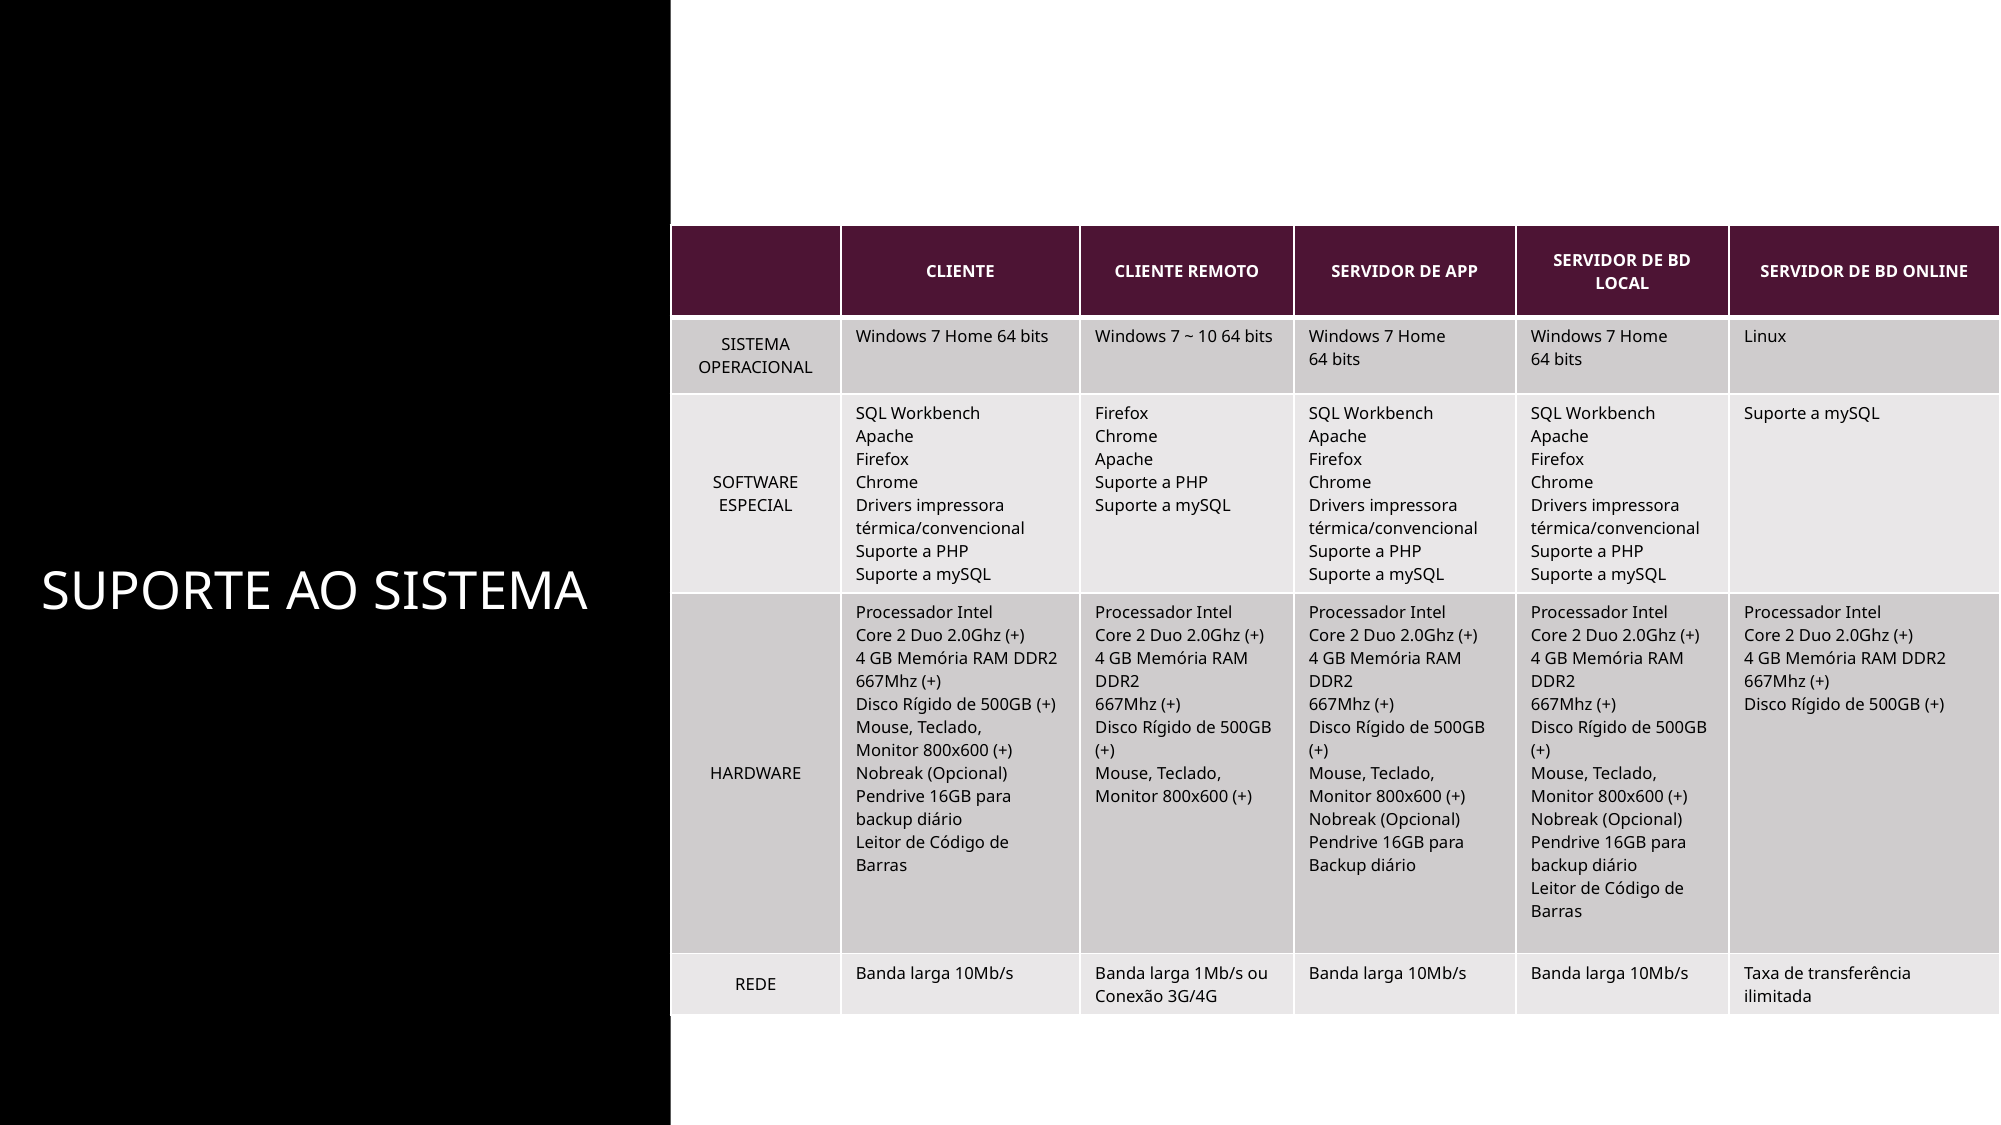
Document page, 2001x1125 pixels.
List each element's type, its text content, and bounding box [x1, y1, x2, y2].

table_header [672, 226, 840, 315]
table_header SERVIDOR DE BD LOCAL [1517, 226, 1728, 315]
table_cell Banda larga 10Mb/s [1517, 954, 1728, 1014]
text_box [0, 0, 672, 1125]
table_cell Processador Intel Core 2 Duo 2.0Ghz (+) 4 GB Memória RAM DDR2 667Mhz (+) Disco Rígido de 500GB (+) Mouse, Teclado, Monitor 800x600 (+) Nobreak (Opcional) Pendrive 16GB para Backup diário [1295, 594, 1515, 953]
table_cell SOFTWARE ESPECIAL [672, 395, 840, 592]
table_header CLIENTE [842, 226, 1079, 315]
table_cell SISTEMA OPERACIONAL [672, 320, 840, 393]
table_cell Suporte a mySQL [1730, 395, 1999, 592]
table_cell Processador Intel Core 2 Duo 2.0Ghz (+) 4 GB Memória RAM DDR2 667Mhz (+) Disco Rígido de 500GB (+) [1730, 594, 1999, 953]
text_box SUPORTE AO SISTEMA [26, 497, 644, 628]
table_header SERVIDOR DE BD ONLINE [1730, 226, 1999, 315]
table_cell Linux [1730, 320, 1999, 393]
table_cell HARDWARE [672, 594, 840, 953]
table_cell Processador Intel Core 2 Duo 2.0Ghz (+) 4 GB Memória RAM DDR2 667Mhz (+) Disco Rígido de 500GB (+) Mouse, Teclado, Monitor 800x600 (+) Nobreak (Opcional) Pendrive 16GB para backup diário Leitor de Código de Barras [1517, 594, 1728, 953]
table_cell Windows 7 Home 64 bits [1295, 320, 1515, 393]
table_cell Banda larga 10Mb/s [1295, 954, 1515, 1014]
table_cell SQL Workbench Apache Firefox Chrome Drivers impressora térmica/convencional Suporte a PHP Suporte a mySQL [1295, 395, 1515, 592]
table_header CLIENTE REMOTO [1081, 226, 1293, 315]
table_cell SQL Workbench Apache Firefox Chrome Drivers impressora térmica/convencional Suporte a PHP Suporte a mySQL [1517, 395, 1728, 592]
table_cell Windows 7 Home 64 bits [1517, 320, 1728, 393]
table_header SERVIDOR DE APP [1295, 226, 1515, 315]
table_cell SQL Workbench Apache Firefox Chrome Drivers impressora térmica/convencional Suporte a PHP Suporte a mySQL [842, 395, 1079, 592]
table_cell Banda larga 1Mb/s ou Conexão 3G/4G [1081, 954, 1293, 1014]
table_cell Taxa de transferência ilimitada [1730, 954, 1999, 1014]
table_cell Firefox Chrome Apache Suporte a PHP Suporte a mySQL [1081, 395, 1293, 592]
table_cell Processador Intel Core 2 Duo 2.0Ghz (+) 4 GB Memória RAM DDR2 667Mhz (+) Disco Rígido de 500GB (+) Mouse, Teclado, Monitor 800x600 (+) [1081, 594, 1293, 953]
table_cell Windows 7 ~ 10 64 bits [1081, 320, 1293, 393]
table_cell Processador Intel Core 2 Duo 2.0Ghz (+) 4 GB Memória RAM DDR2 667Mhz (+) Disco Rígido de 500GB (+) Mouse, Teclado, Monitor 800x600 (+) Nobreak (Opcional) Pendrive 16GB para backup diário Leitor de Código de Barras [842, 594, 1079, 953]
table_cell Banda larga 10Mb/s [842, 954, 1079, 1014]
table_cell REDE [672, 954, 840, 1014]
table_cell Windows 7 Home 64 bits [842, 320, 1079, 393]
